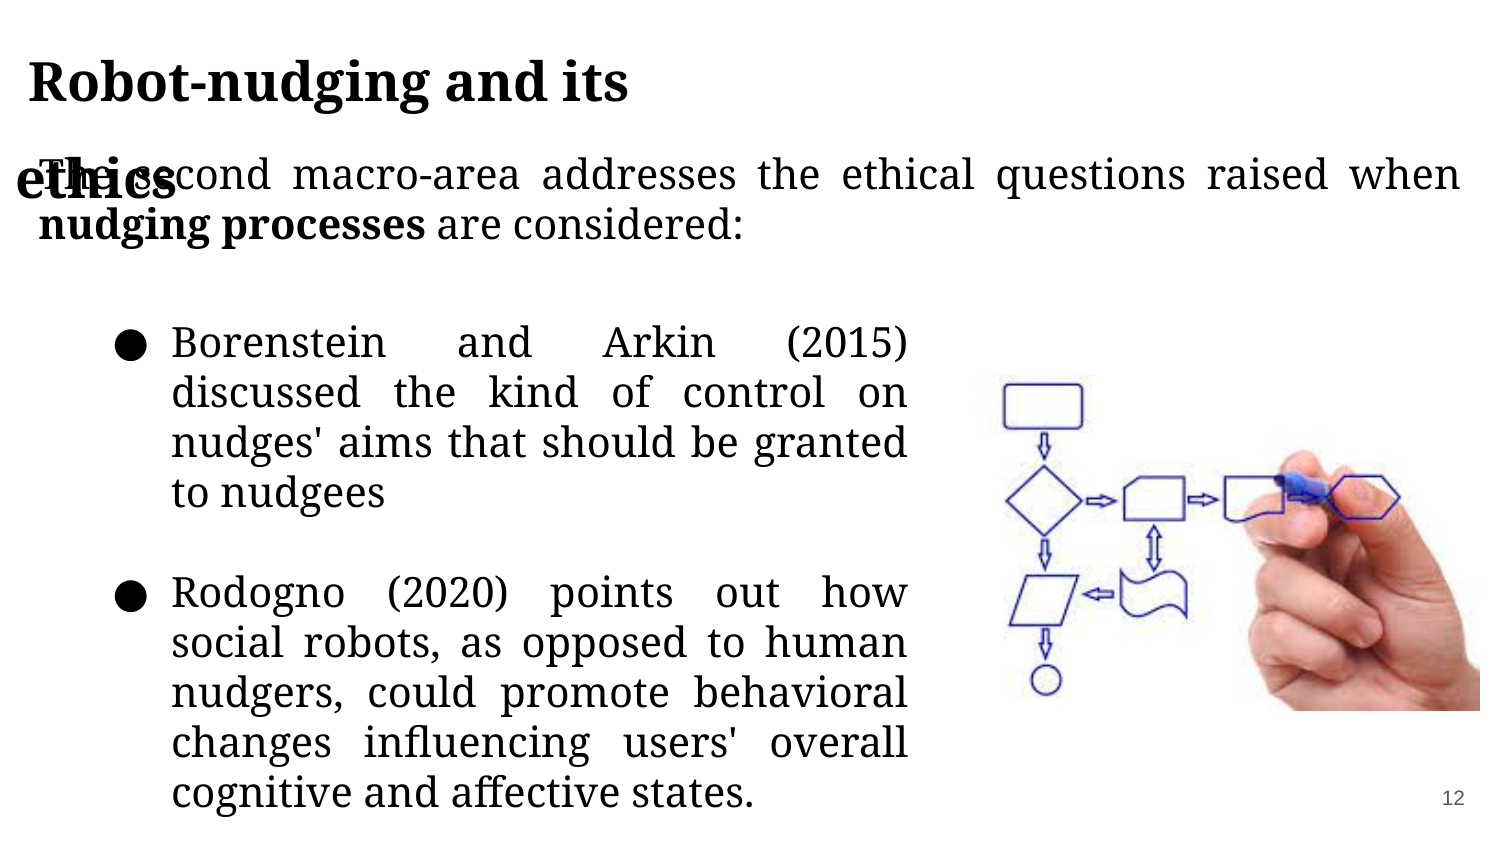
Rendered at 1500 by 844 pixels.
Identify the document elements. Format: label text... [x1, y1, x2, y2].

picture [975, 375, 1481, 712]
text_box Borenstein and Arkin (2015) discussed the kind of control on nudges' aims that should be granted to nudgees Rodogno (2020) points out how social robots, as opposed to human nudgers, could promote behavioral changes influencing users' overall cognitive and affective states. [0, 300, 924, 831]
text_box The second macro-area addresses the ethical questions raised when nudging processes are considered: [23, 132, 1477, 263]
text_box Robot-nudging and its ethics [0, 0, 750, 225]
slide_number ‹#› [1389, 764, 1480, 830]
